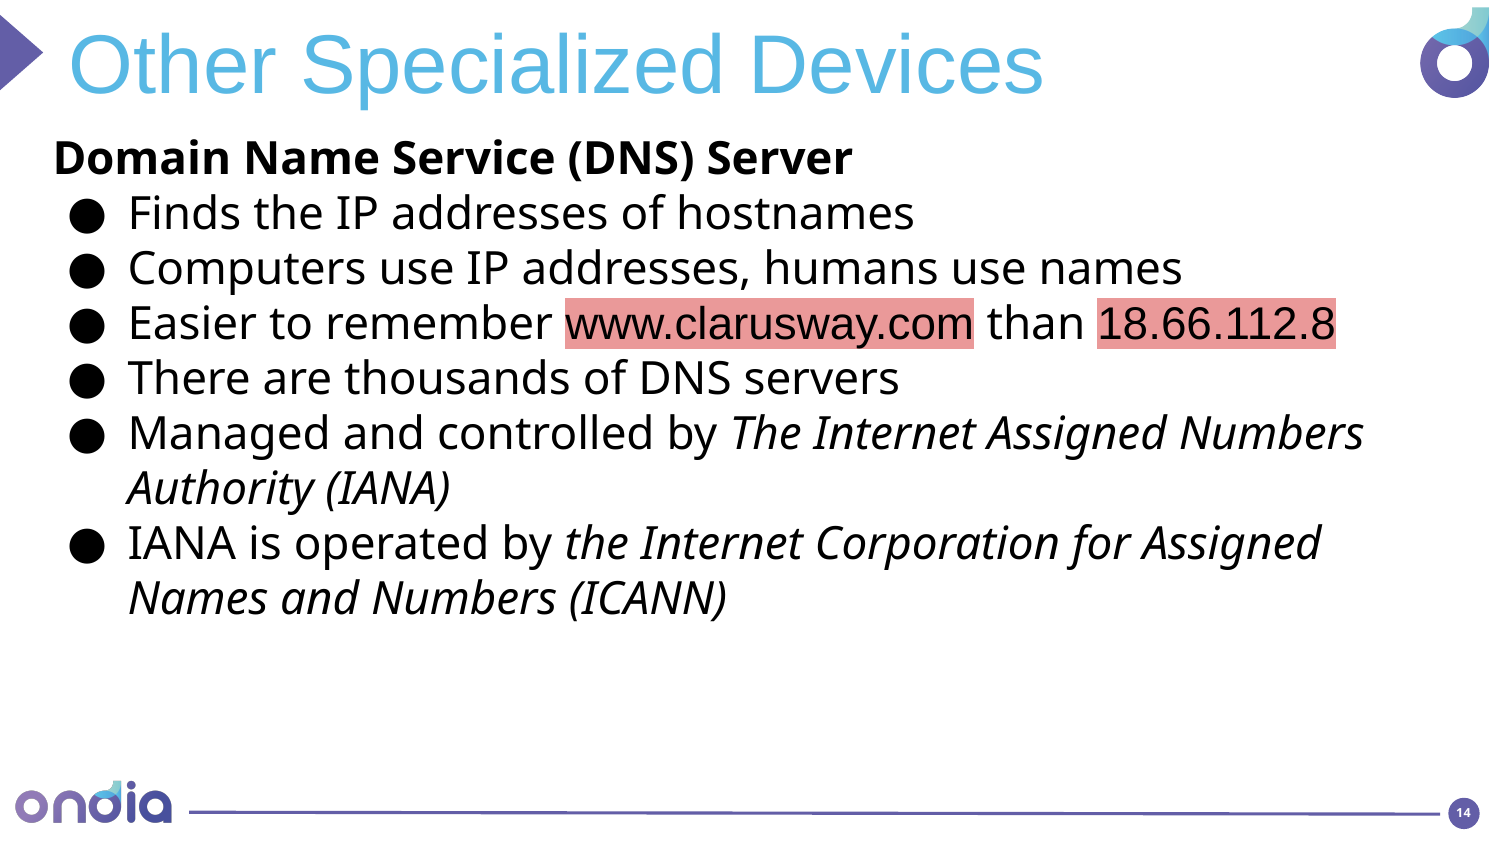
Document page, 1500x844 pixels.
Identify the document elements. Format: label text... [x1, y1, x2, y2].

text_box Domain Name Service (DNS) Server Finds the IP addresses of hostnames Computers use IP addresses, humans use names Easier to remember www.clarusway.com than 18.66.112.8 There are thousands of DNS servers Managed and controlled by The Internet Assigned Numbers Authority (IANA) IANA is operated by the Internet Corporation for Assigned Names and Numbers (ICANN) [37, 113, 1488, 432]
picture [1410, 0, 1499, 106]
title Other Specialized Devices [68, 10, 1417, 114]
picture [6, 775, 181, 833]
